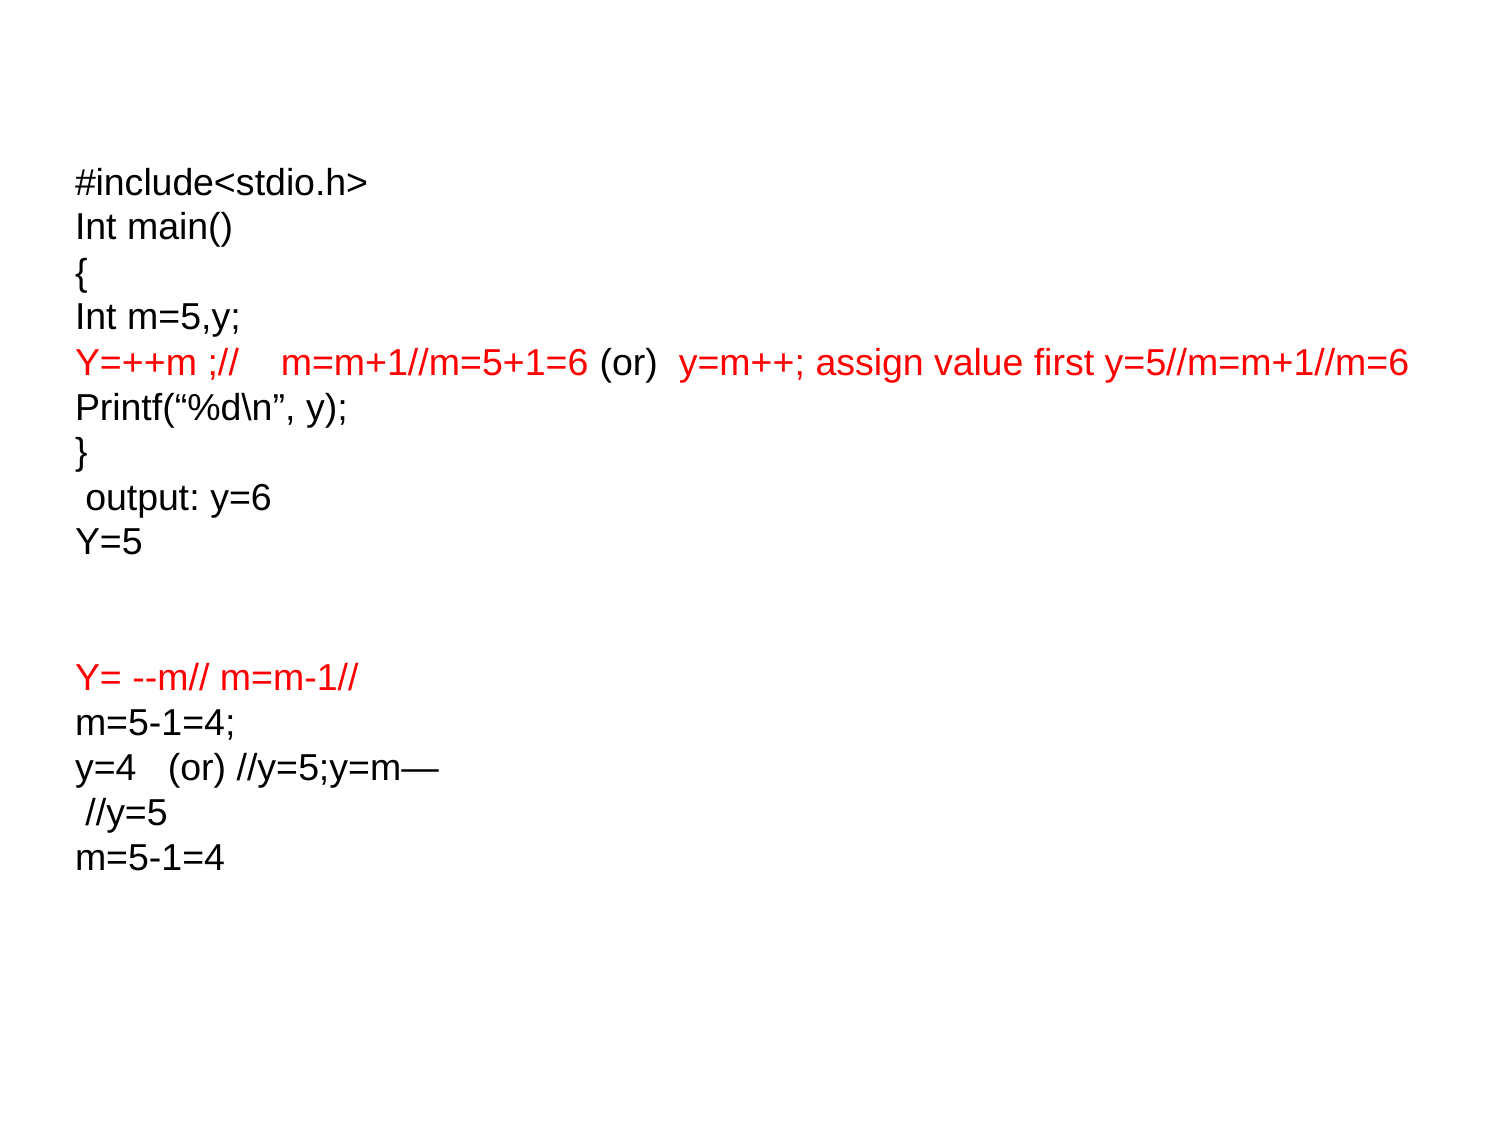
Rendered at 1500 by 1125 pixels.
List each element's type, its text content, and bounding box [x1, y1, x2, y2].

subtitle #include<stdio.h> Int main() { Int m=5,y; Y=++m ;// m=m+1//m=5+1=6 (or) y=m++; assign value first y=5//m=m+1//m=6 Printf(“%d\n”, y); } output: y=6 Y=5 Y= --m// m=m-1// m=5-1=4; y=4 (or) //y=5;y=m— //y=5 m=5-1=4 [75, 90, 1425, 1081]
